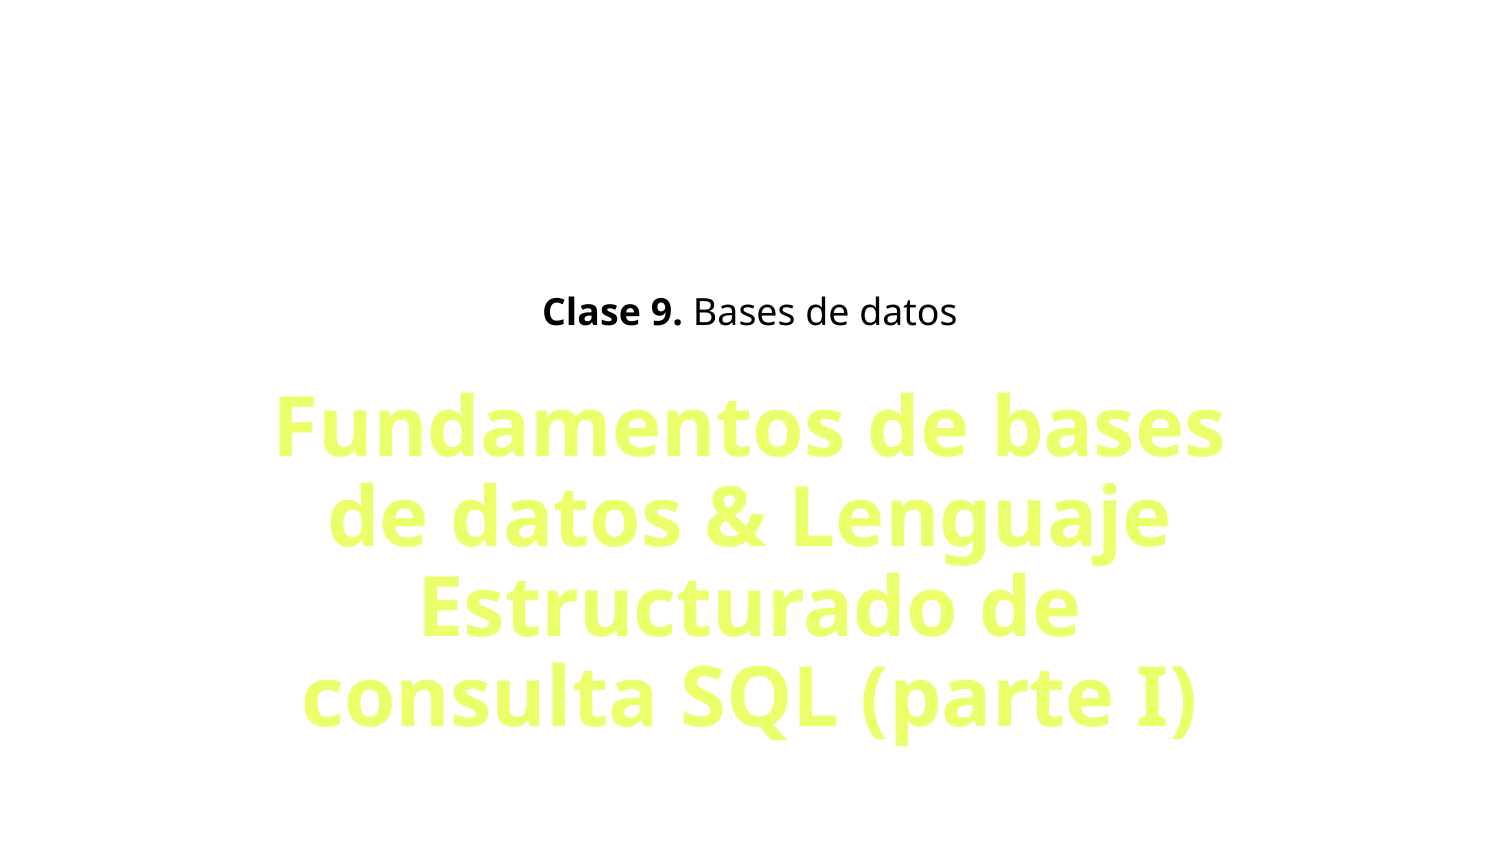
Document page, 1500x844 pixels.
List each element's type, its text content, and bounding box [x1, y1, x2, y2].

text_box Fundamentos de bases de datos & Lenguaje Estructurado de consulta SQL (parte I) [239, 369, 1261, 760]
text_box Clase 9. Bases de datos [239, 273, 1261, 349]
